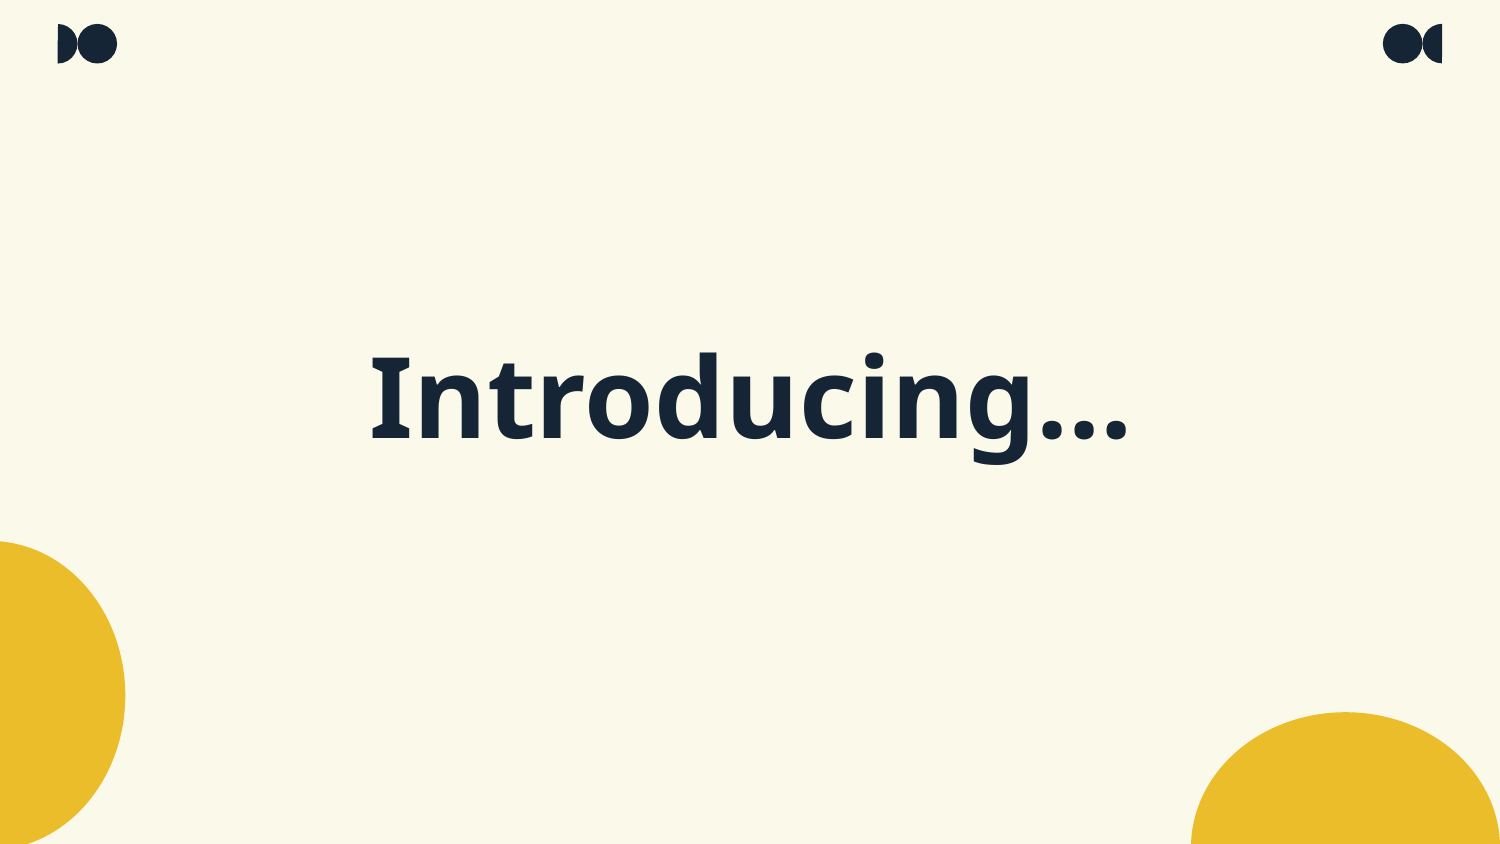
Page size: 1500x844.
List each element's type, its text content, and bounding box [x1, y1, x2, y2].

title Introducing… [119, 346, 1384, 441]
